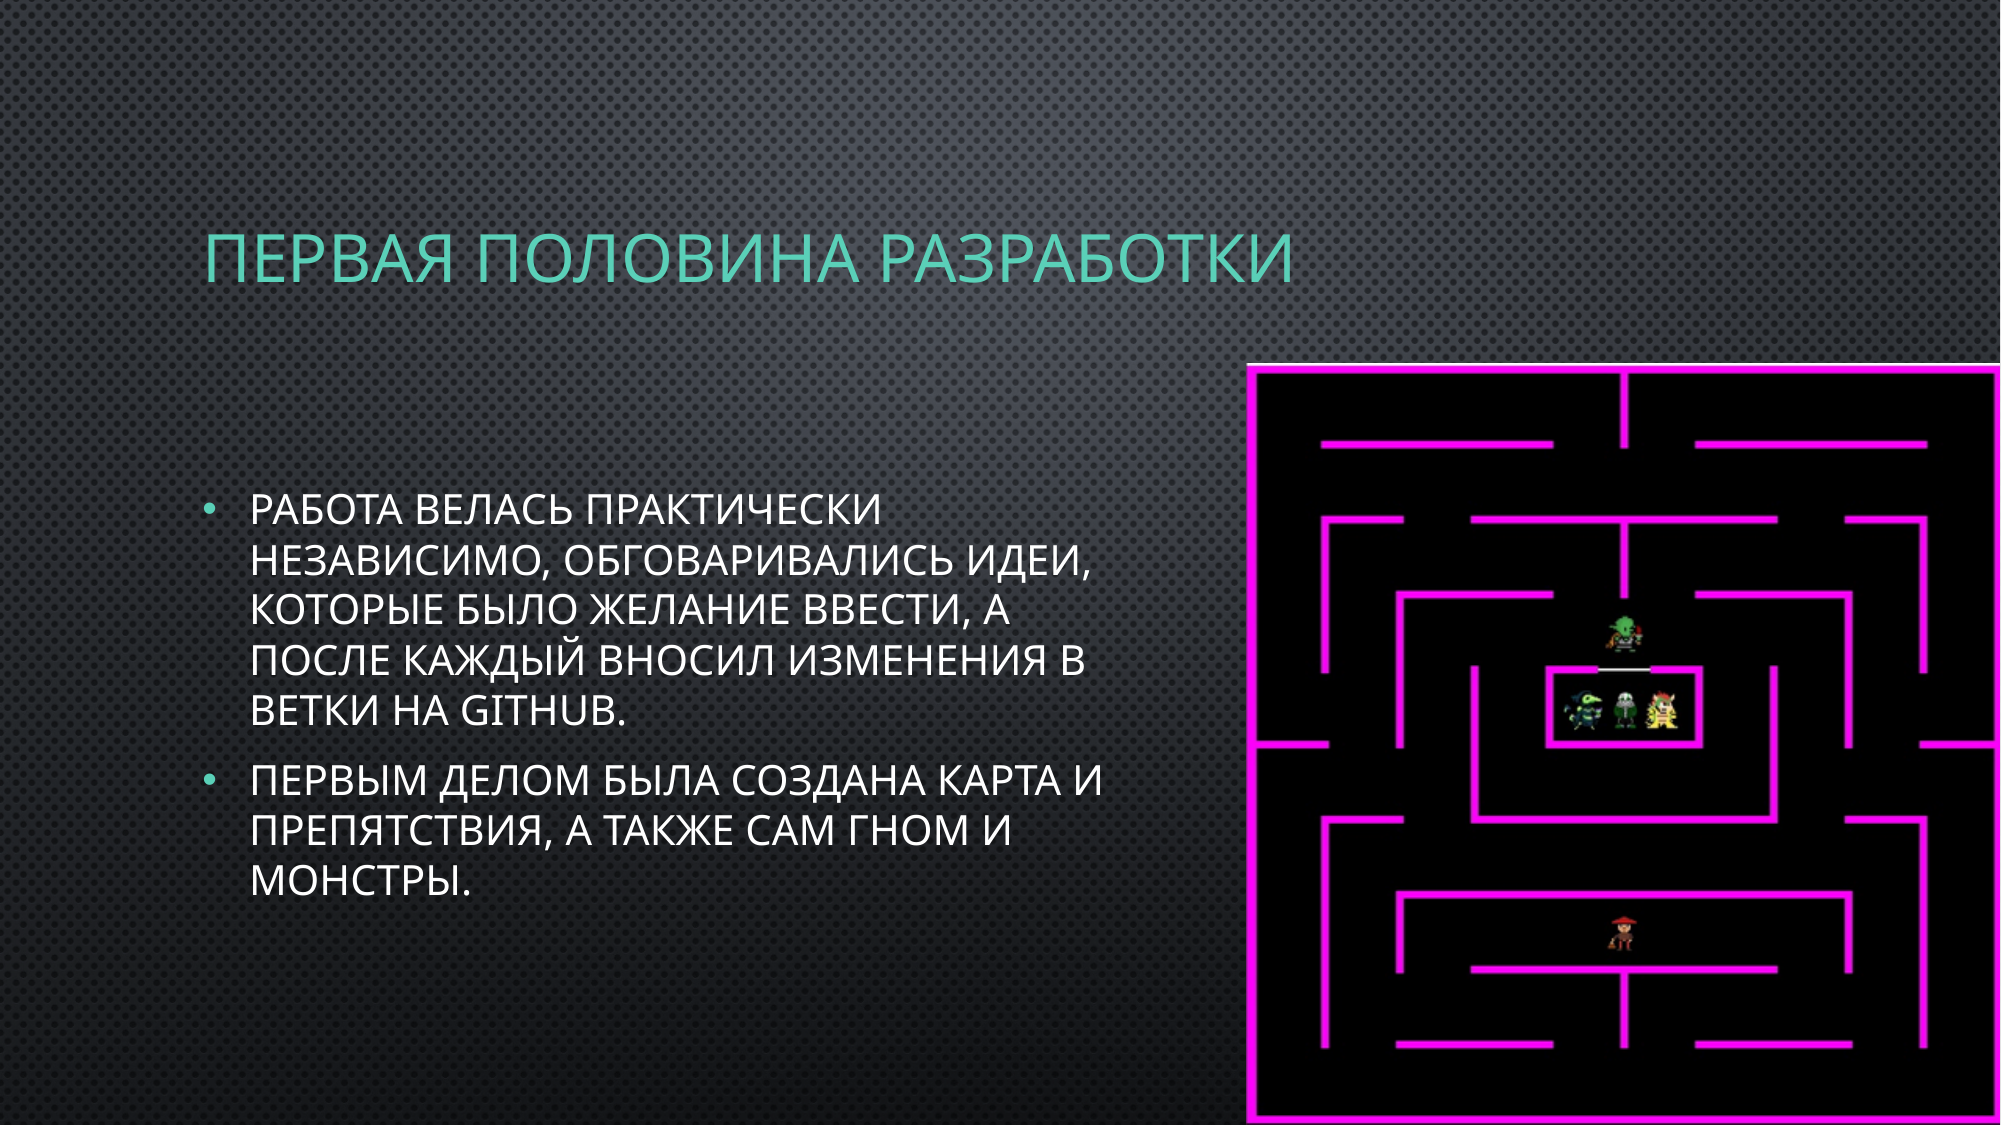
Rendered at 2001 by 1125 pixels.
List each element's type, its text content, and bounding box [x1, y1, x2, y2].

list Работа велась практически независимо, обговаривались идеи, которые было желание ввести, а после каждый вносил изменения в ветки на GitHub. Первым делом была создана карта и препятствия, а также сам Гном и монстры. [187, 437, 1150, 950]
picture [1246, 363, 2000, 1125]
title Первая половина разработки [187, 99, 1813, 413]
